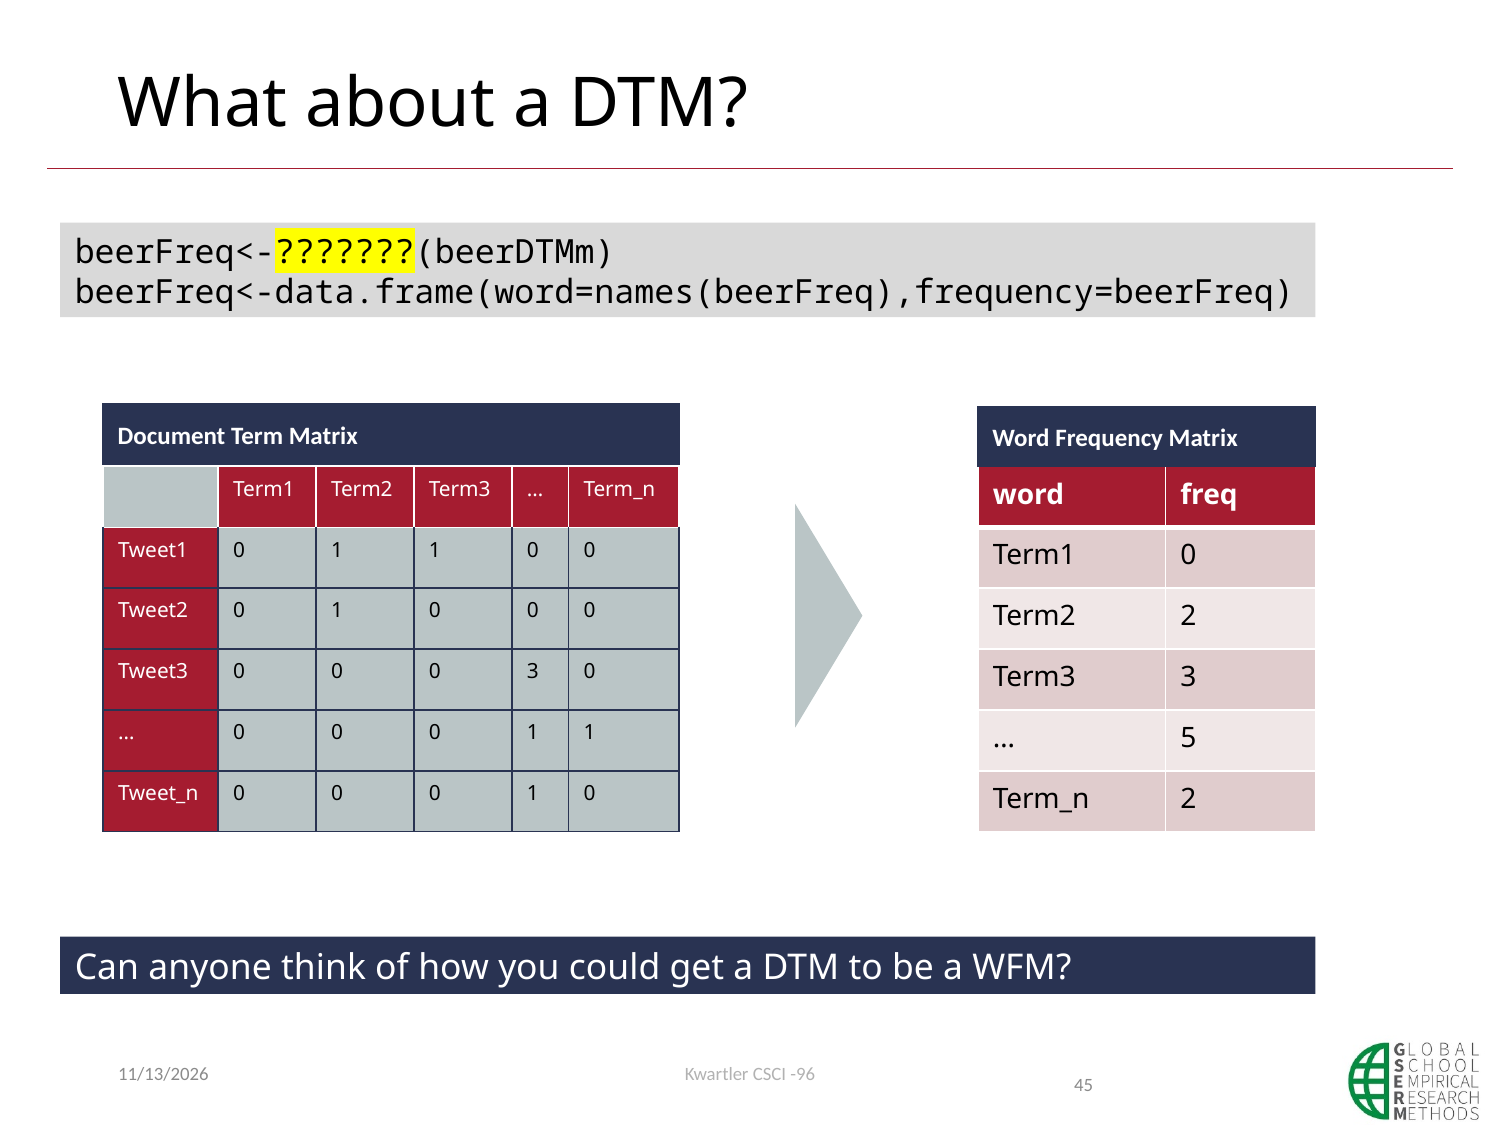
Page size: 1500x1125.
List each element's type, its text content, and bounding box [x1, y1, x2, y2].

table_cell 0 [219, 711, 315, 770]
table_cell 0 [415, 589, 511, 648]
table_header word [979, 468, 1165, 525]
slide_number 45 [1059, 1042, 1200, 1103]
table_cell 0 [317, 711, 413, 770]
table_header Term3 [415, 467, 511, 527]
table_cell 2 [1166, 589, 1315, 648]
text_box Document Term Matrix [102, 403, 680, 465]
table_cell Tweet1 [104, 528, 217, 587]
table_cell 0 [415, 650, 511, 709]
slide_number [103, 1042, 441, 1103]
table_cell Term_n [979, 772, 1165, 831]
table_cell 0 [317, 772, 413, 831]
text_box What about a DTM? [103, 59, 1397, 157]
table_cell 3 [513, 650, 568, 709]
table_cell 0 [569, 650, 678, 709]
table_cell 0 [415, 711, 511, 770]
table_cell 0 [569, 772, 678, 831]
table_cell 1 [513, 711, 568, 770]
table_cell … [104, 711, 217, 770]
table_cell 1 [317, 589, 413, 648]
table_cell 0 [569, 589, 678, 648]
table_cell 0 [219, 589, 315, 648]
table_header Term2 [317, 467, 413, 527]
table_cell 0 [219, 772, 315, 831]
table_header [104, 467, 217, 527]
table_header Term1 [219, 467, 315, 527]
picture [1342, 1035, 1500, 1125]
table_cell Tweet3 [104, 650, 217, 709]
table_cell 1 [415, 528, 511, 587]
footer Kwartler CSCI -96 [496, 1042, 1004, 1103]
table_cell 0 [219, 528, 315, 587]
table_cell 0 [513, 589, 568, 648]
table_cell Term2 [979, 589, 1165, 648]
table_cell 1 [569, 711, 678, 770]
table_header Term_n [569, 467, 678, 527]
text_box beerFreq<-???????(beerDTMm) beerFreq<-data.frame(word=names(beerFreq),frequency=beerFreq) [60, 222, 1316, 318]
text_box Word Frequency Matrix [977, 406, 1316, 468]
table_cell 2 [1166, 772, 1315, 831]
table_cell 5 [1166, 711, 1315, 770]
text_box Can anyone think of how you could get a DTM to be a WFM? [60, 936, 1316, 994]
table_cell Tweet_n [104, 772, 217, 831]
table_cell 1 [513, 772, 568, 831]
table_cell Tweet2 [104, 589, 217, 648]
table_cell 0 [513, 528, 568, 587]
table_cell 0 [415, 772, 511, 831]
text_box [795, 503, 863, 728]
table_header … [513, 467, 568, 527]
table_cell Term3 [979, 650, 1165, 709]
table_cell 3 [1166, 650, 1315, 709]
table_cell 0 [569, 528, 678, 587]
table_cell 0 [219, 650, 315, 709]
table_cell … [979, 711, 1165, 770]
table_header freq [1166, 468, 1315, 525]
table_cell 0 [1166, 530, 1315, 587]
table_cell 1 [317, 528, 413, 587]
table_cell Term1 [979, 530, 1165, 587]
table_cell 0 [317, 650, 413, 709]
